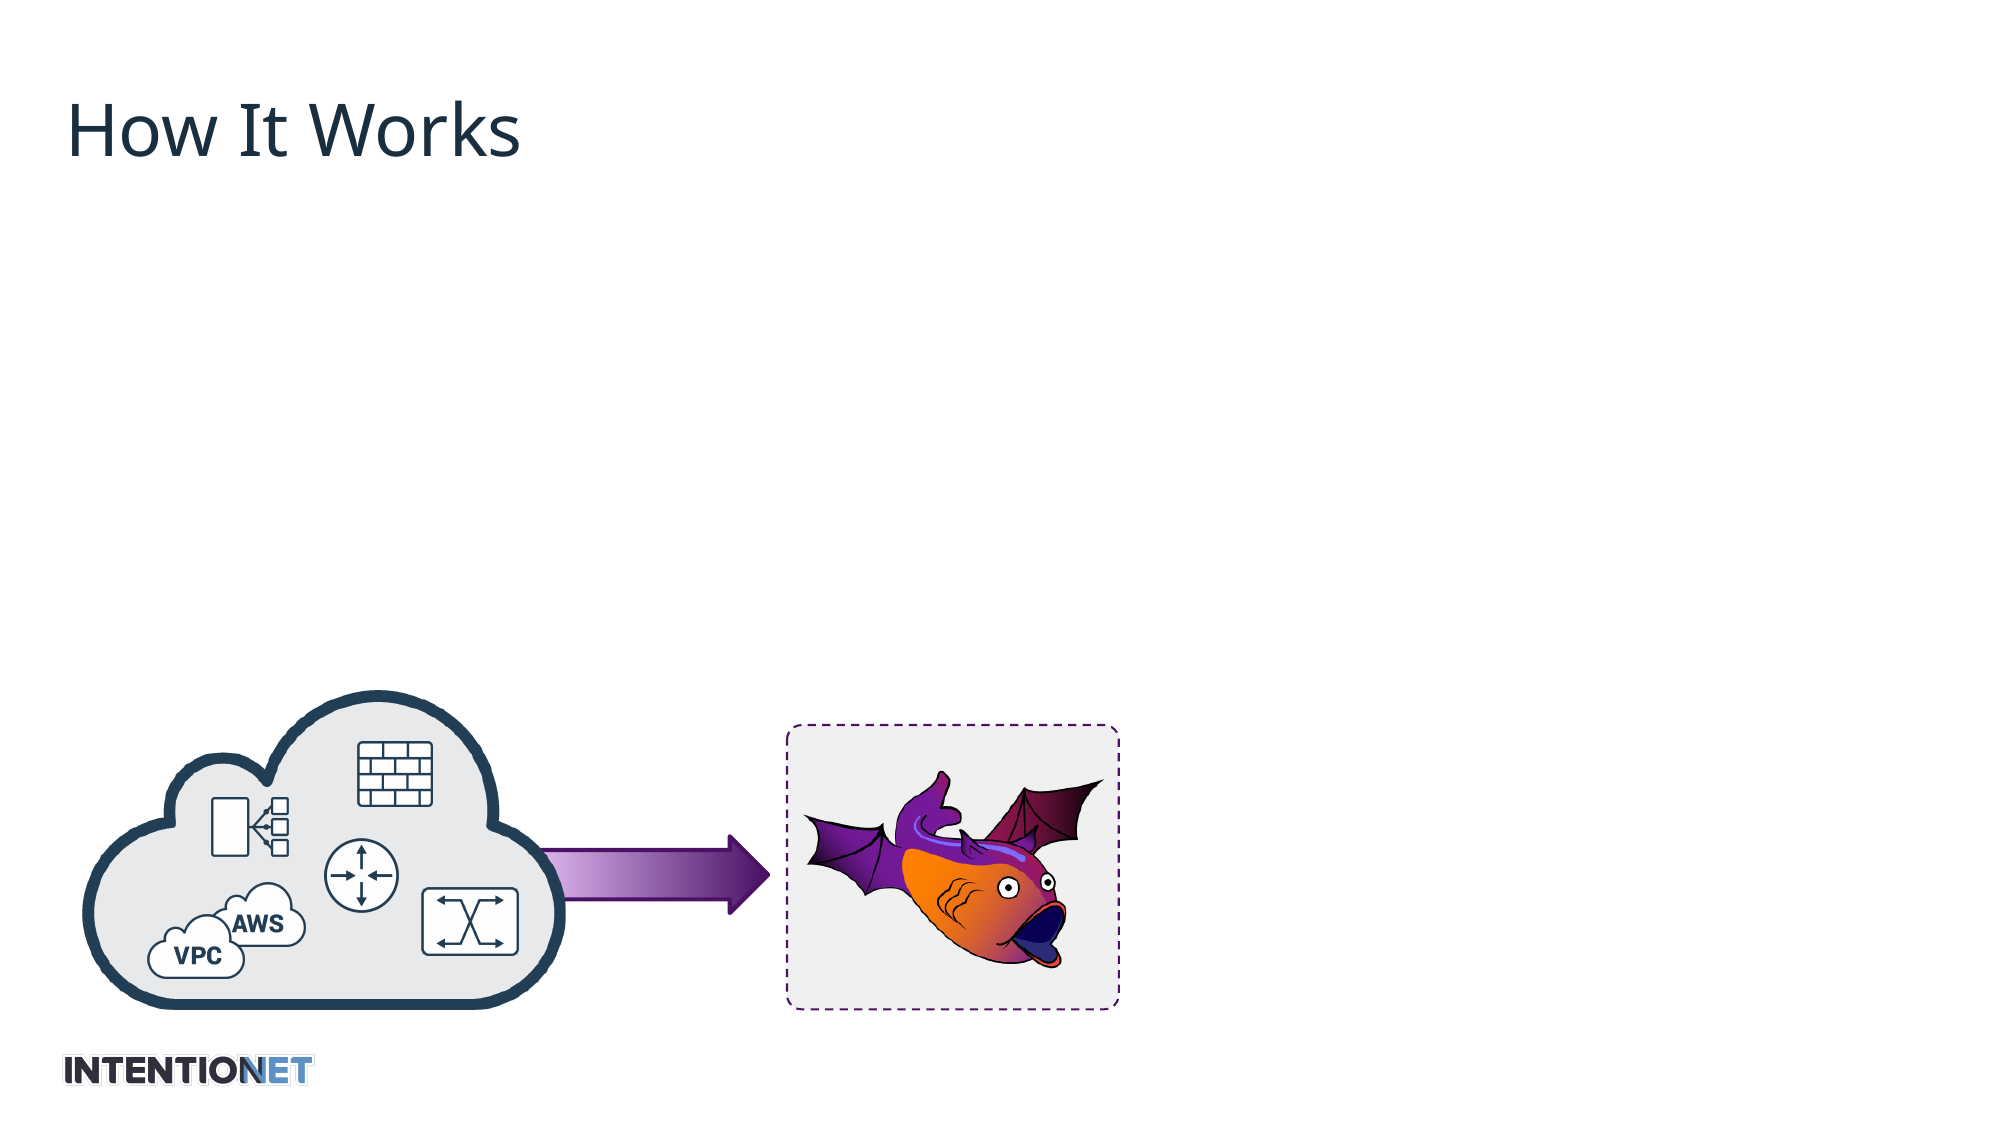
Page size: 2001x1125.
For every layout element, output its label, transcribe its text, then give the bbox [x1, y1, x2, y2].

title How It Works [50, 42, 1840, 214]
text_box [571, 834, 771, 915]
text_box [786, 724, 1120, 1010]
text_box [82, 689, 566, 1010]
picture [50, 1042, 327, 1094]
